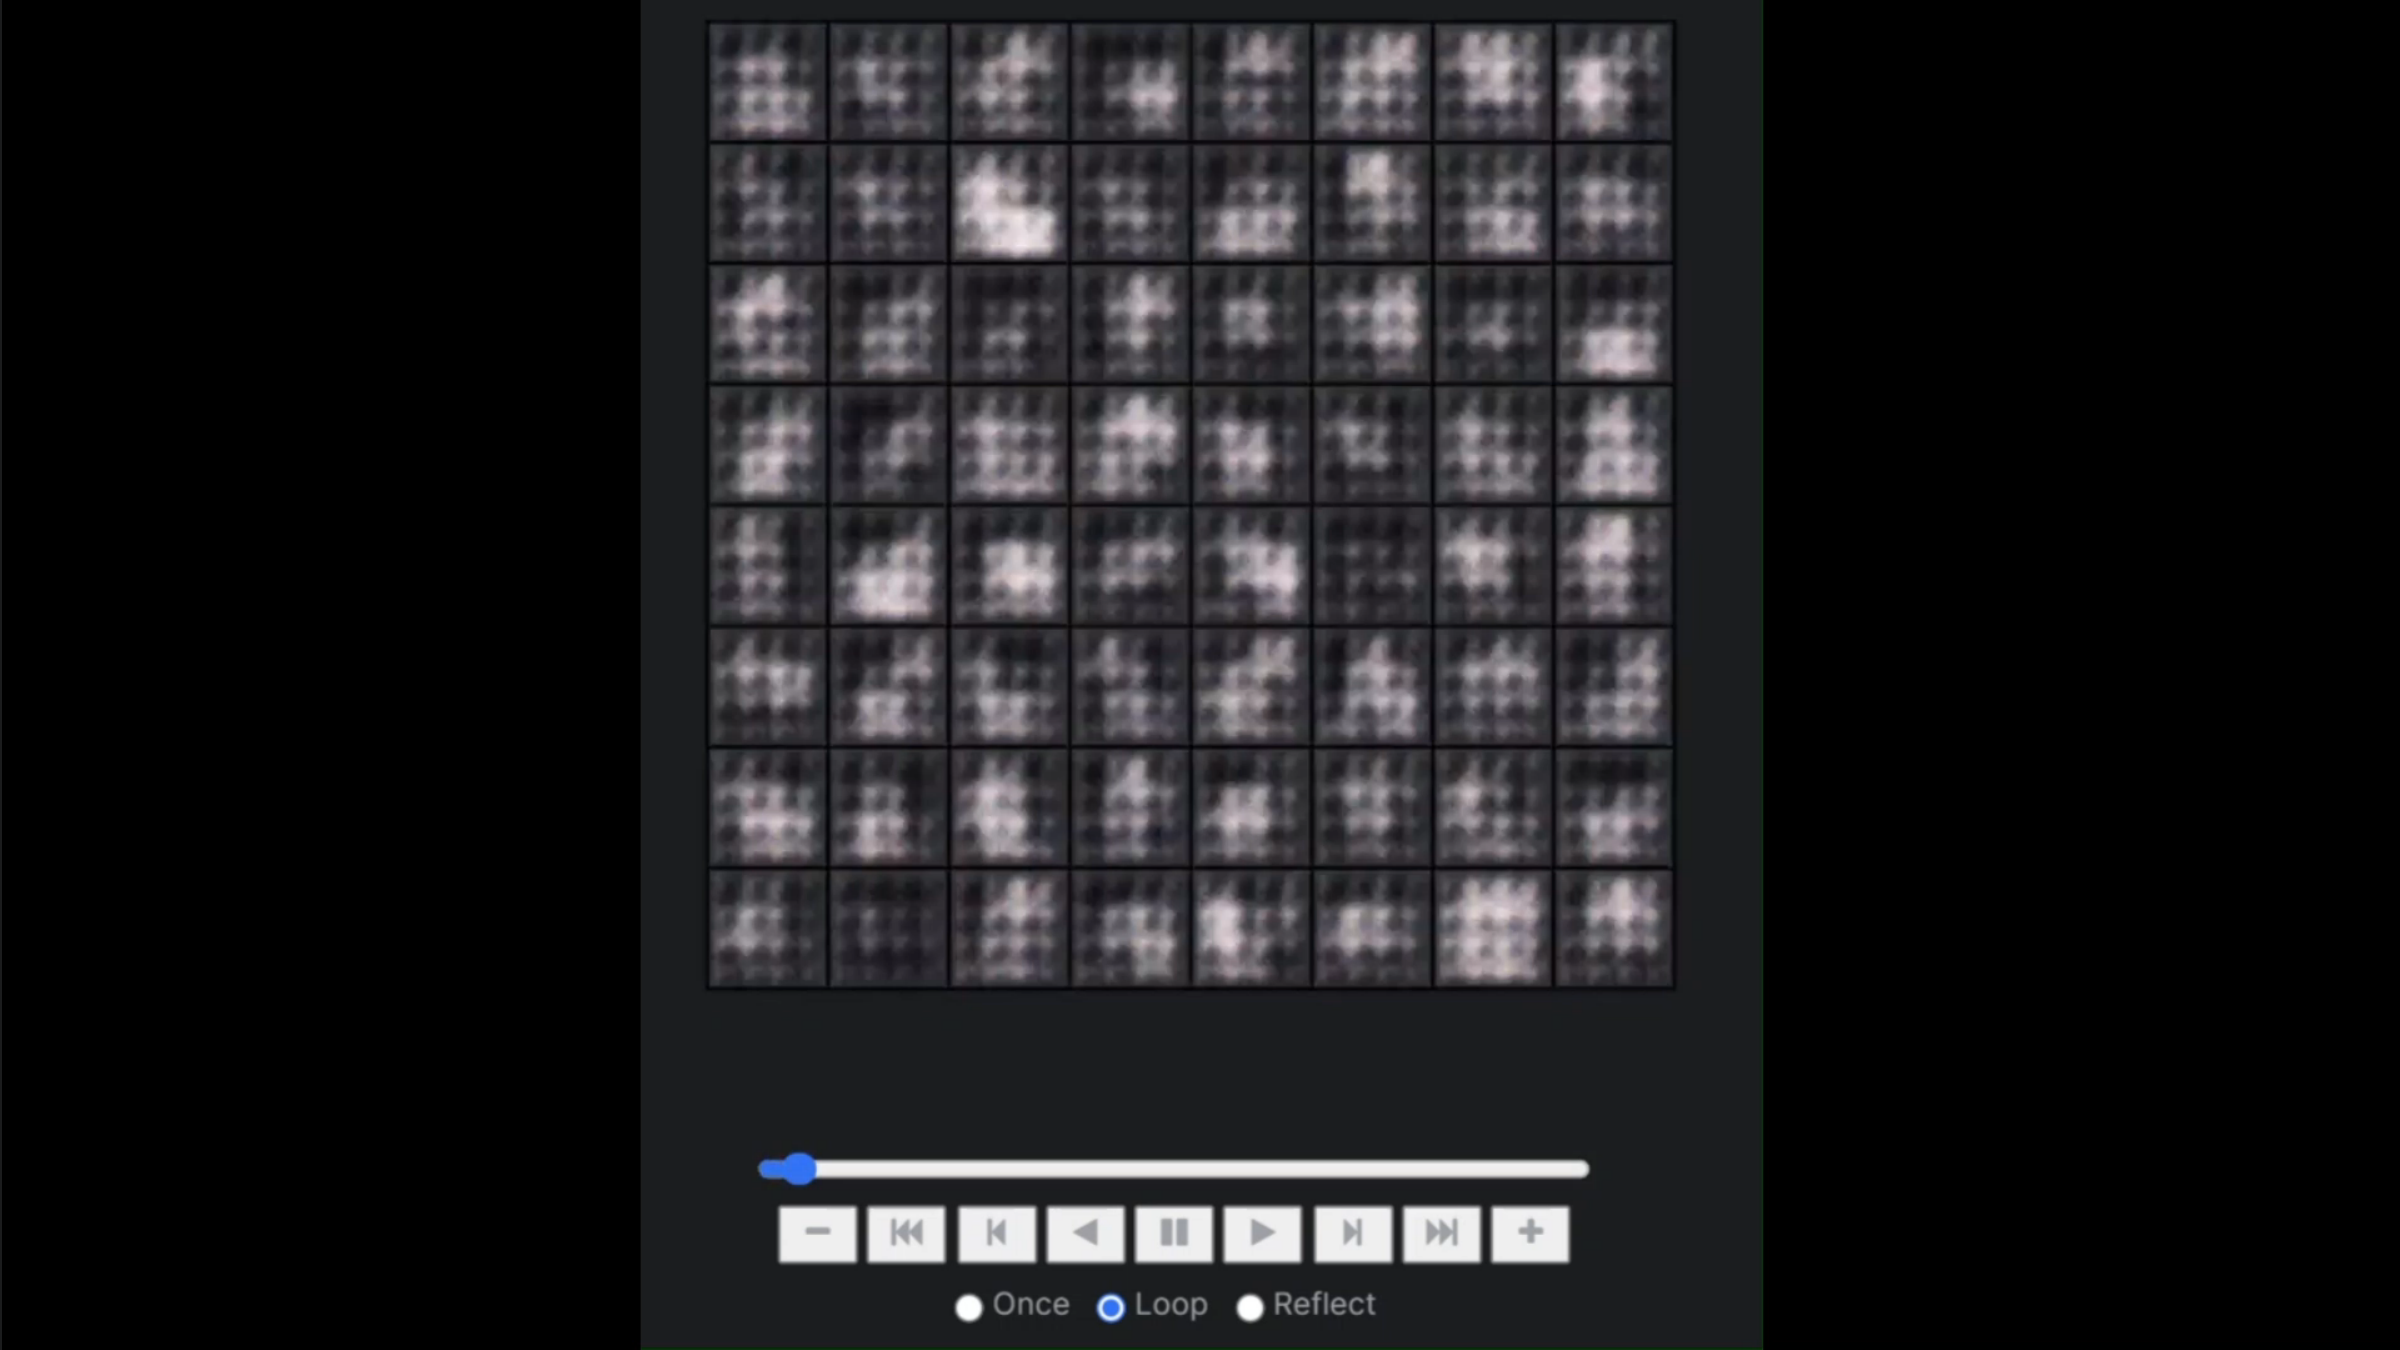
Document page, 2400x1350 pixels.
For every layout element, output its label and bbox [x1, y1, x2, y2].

text_box [1, 0, 2400, 1350]
